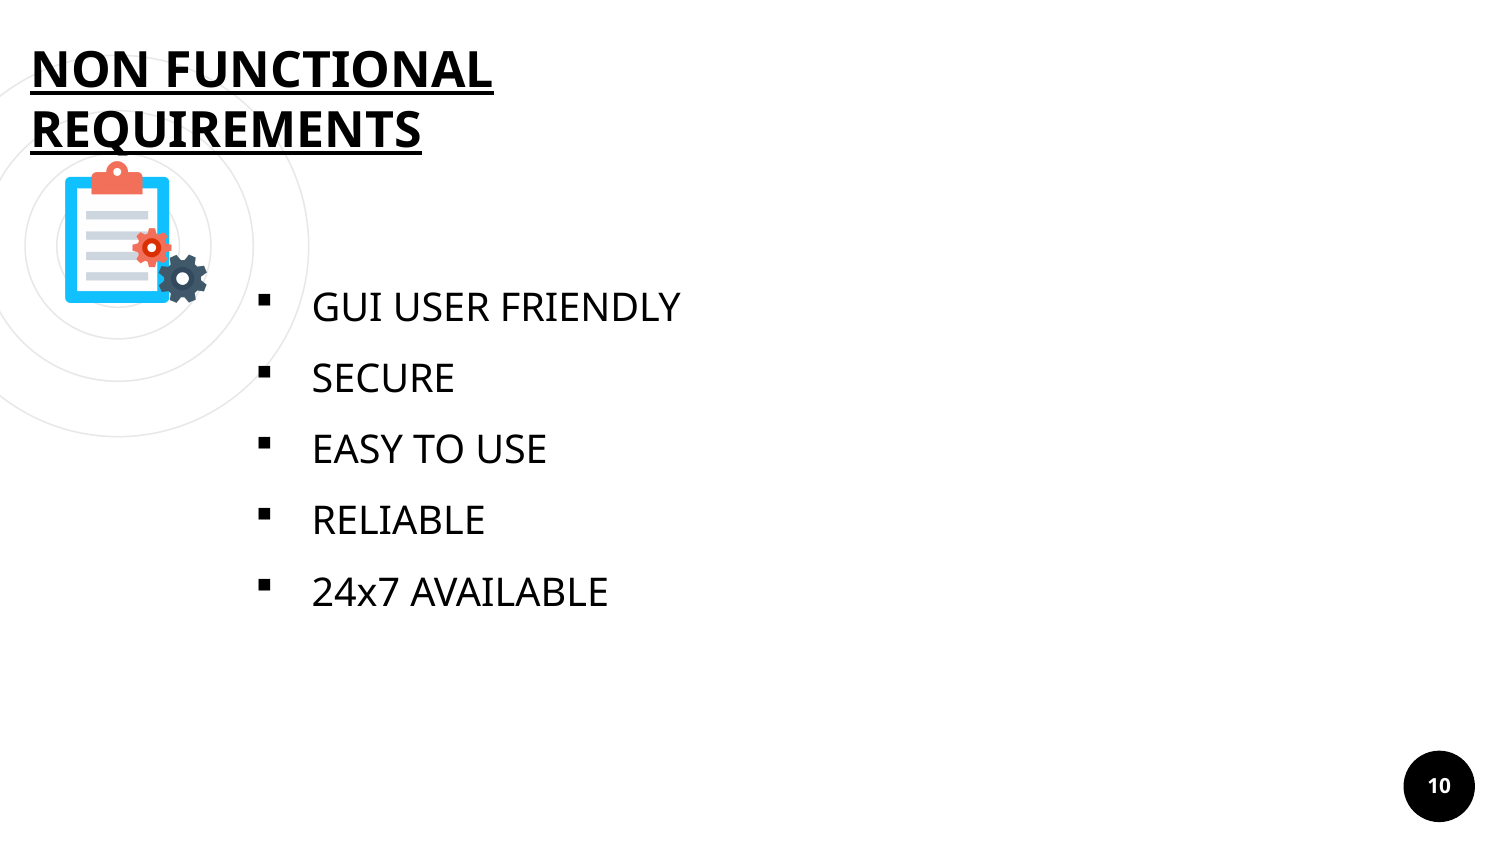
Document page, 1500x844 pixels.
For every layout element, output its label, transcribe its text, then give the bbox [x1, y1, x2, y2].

slide_number 10 [1403, 750, 1475, 823]
text_box GUI USER FRIENDLY SECURE EASY TO USE RELIABLE 24x7 AVAILABLE [240, 250, 893, 844]
text_box NON FUNCTIONAL REQUIREMENTS [15, 30, 865, 166]
picture [31, 126, 241, 337]
